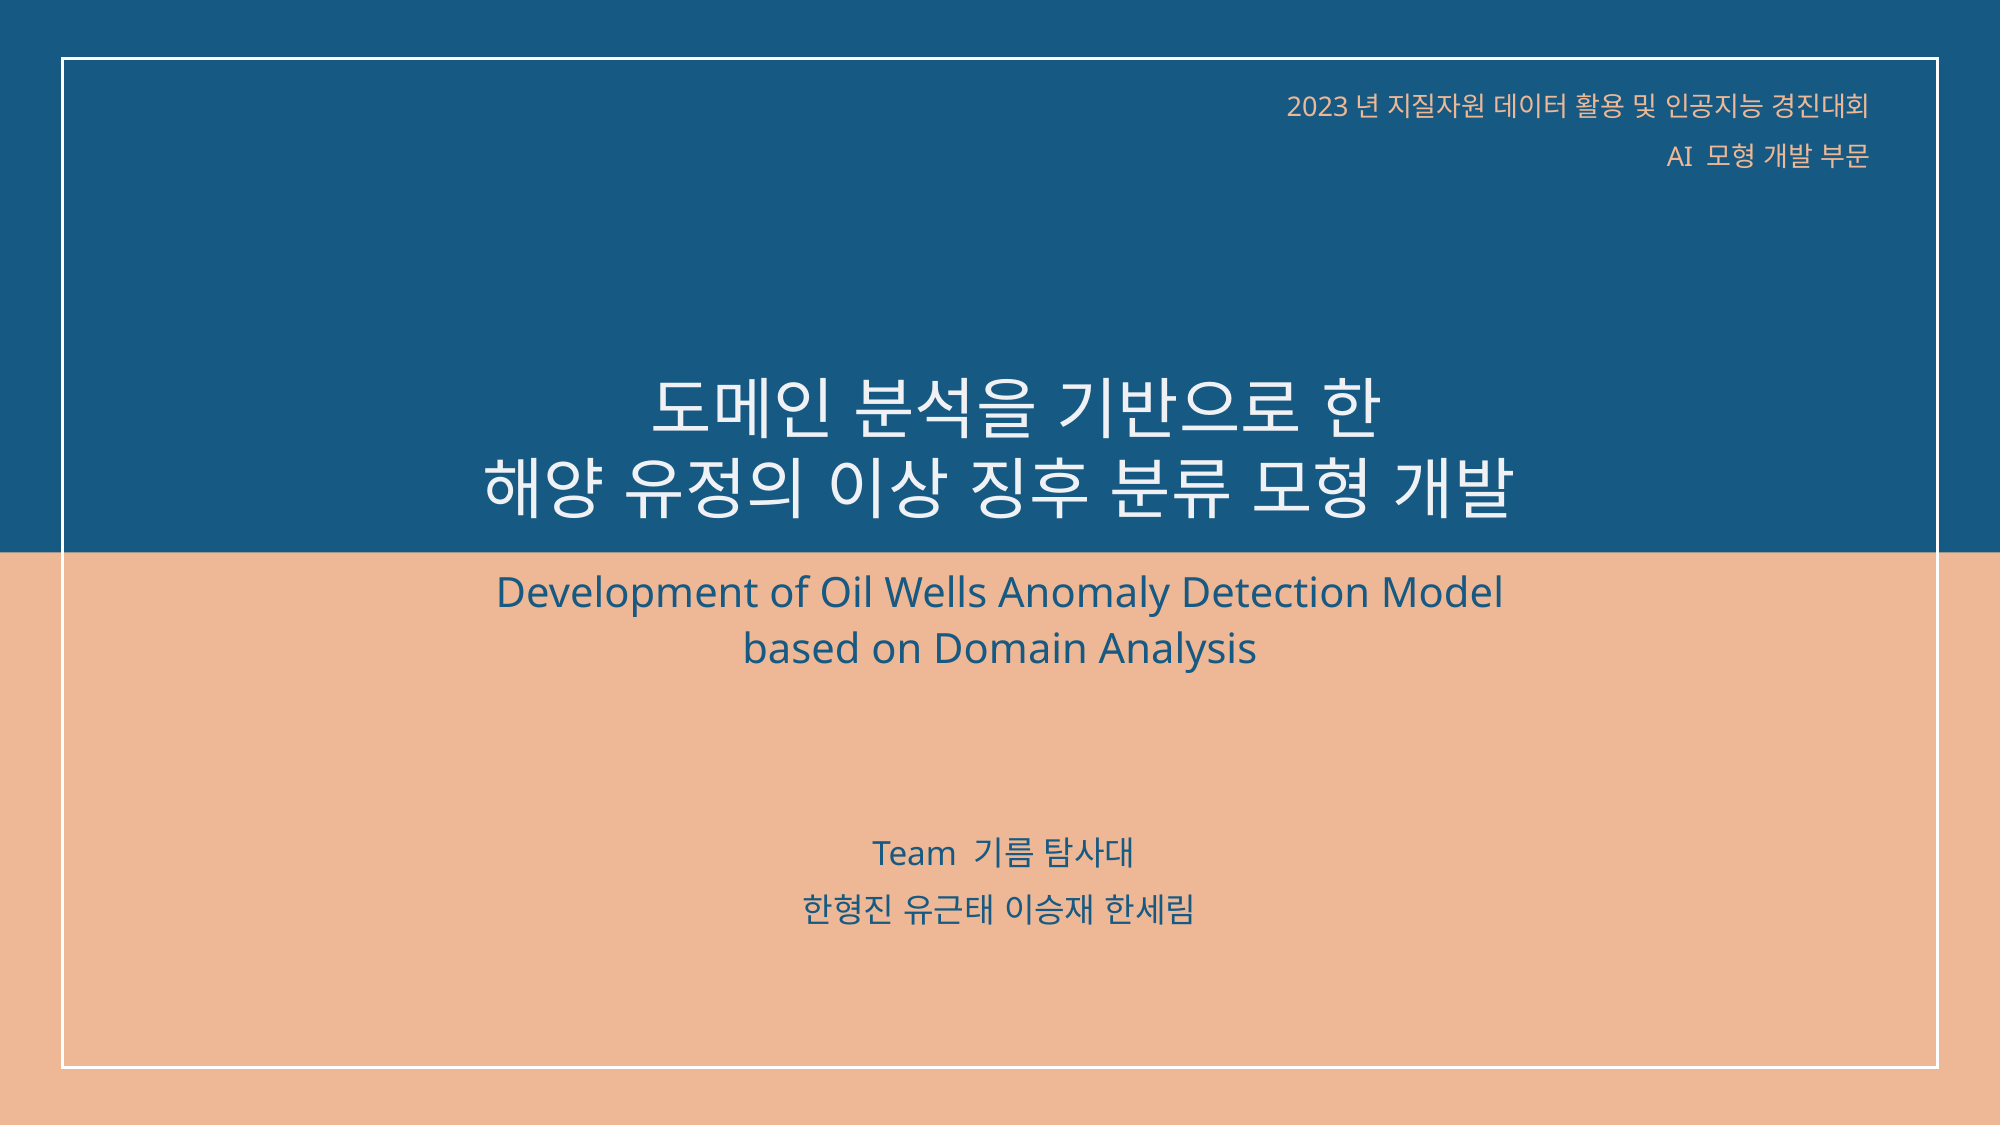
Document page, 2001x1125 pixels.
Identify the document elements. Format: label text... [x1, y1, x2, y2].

text_box [0, 553, 2000, 1125]
text_box Team 기름 탐사대 한형진 유근태 이승재 한세림 [113, 829, 1886, 1022]
text_box [0, 0, 2000, 553]
text_box [61, 57, 1939, 1068]
text_box 2023년 지질자원 데이터 활용 및 인공지능 경진대회 AI 모형 개발 부문 [247, 85, 1886, 241]
